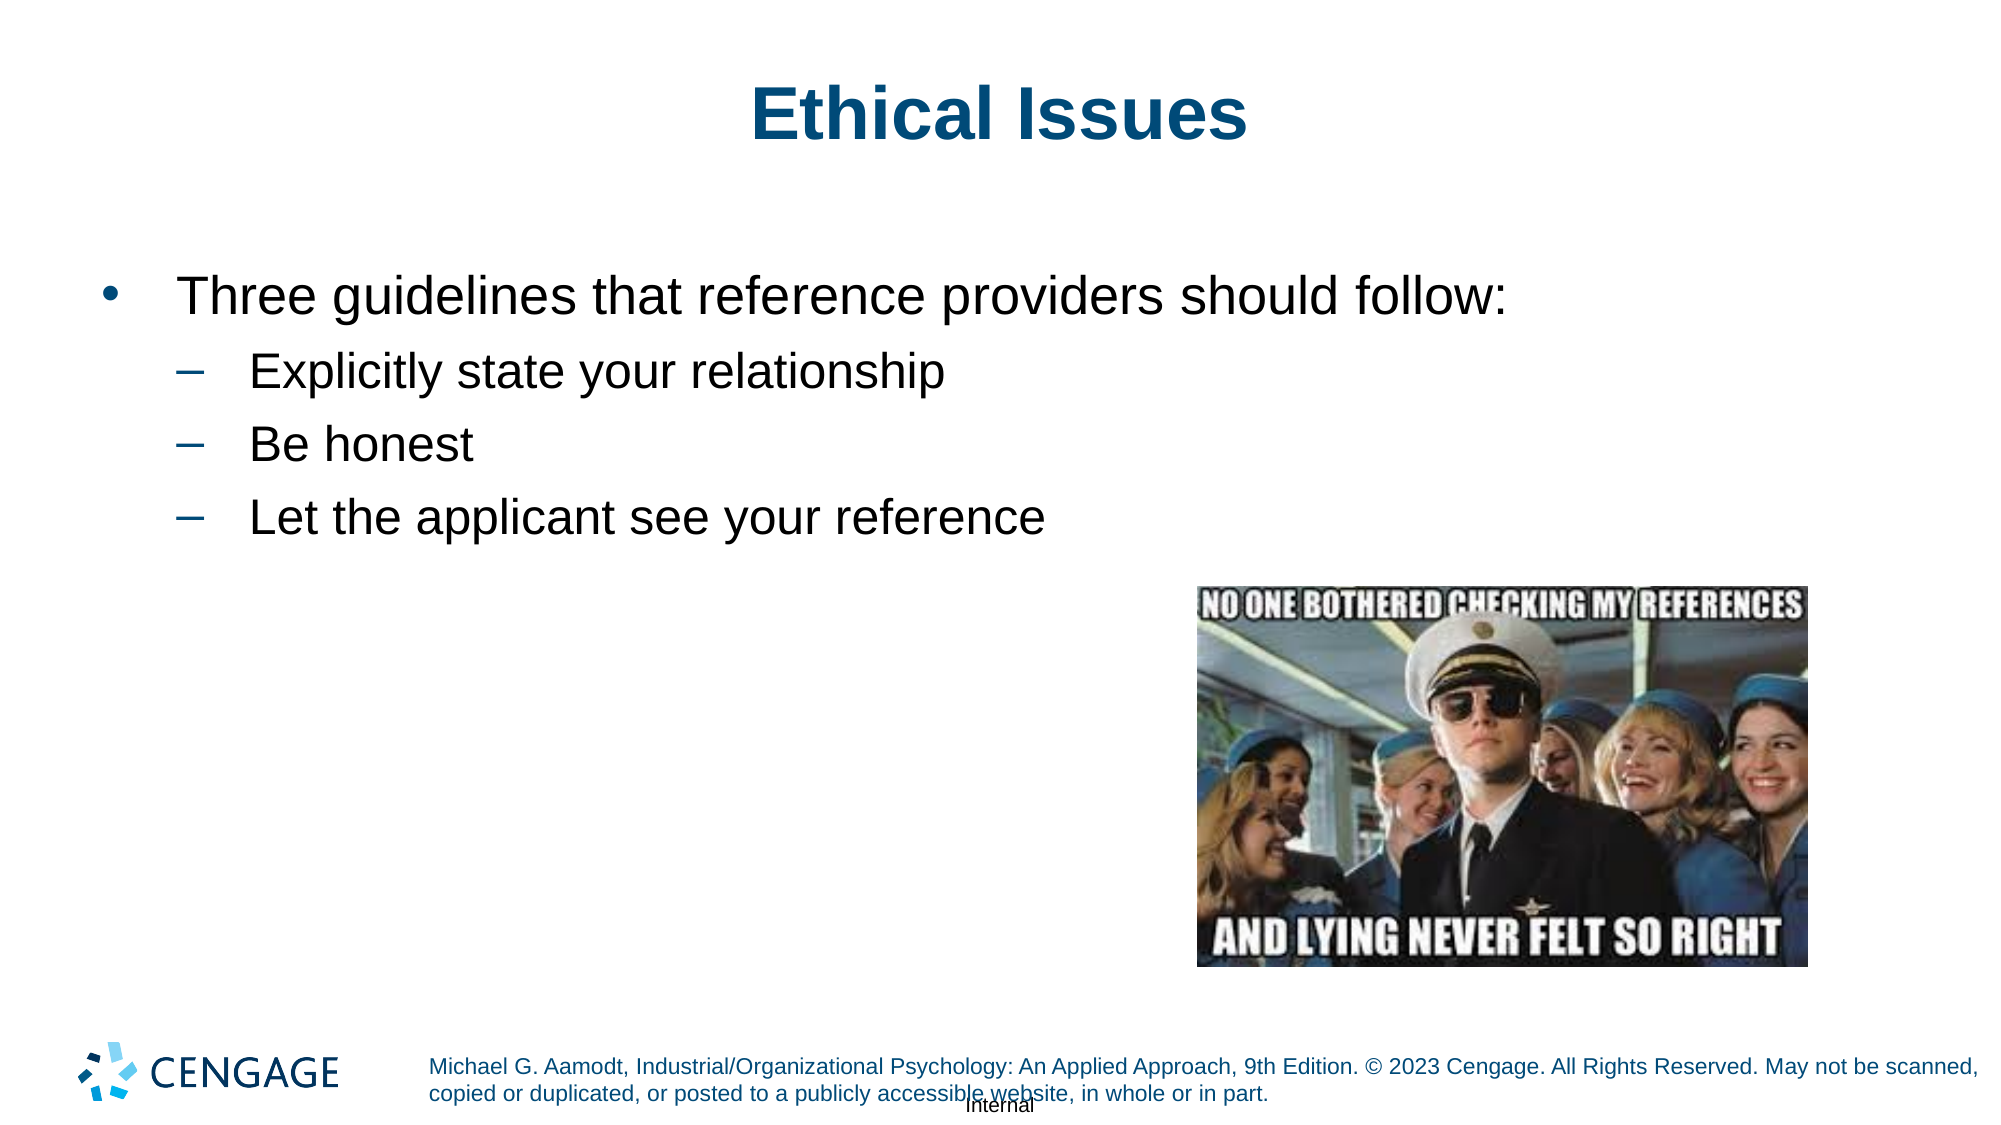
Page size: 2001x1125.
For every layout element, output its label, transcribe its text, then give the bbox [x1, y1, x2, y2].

list Three guidelines that reference providers should follow: Explicitly state your relationship Be honest Let the applicant see your reference [101, 260, 1827, 994]
title Ethical Issues [137, 59, 1863, 171]
picture [78, 1042, 338, 1101]
picture [1197, 586, 1808, 967]
